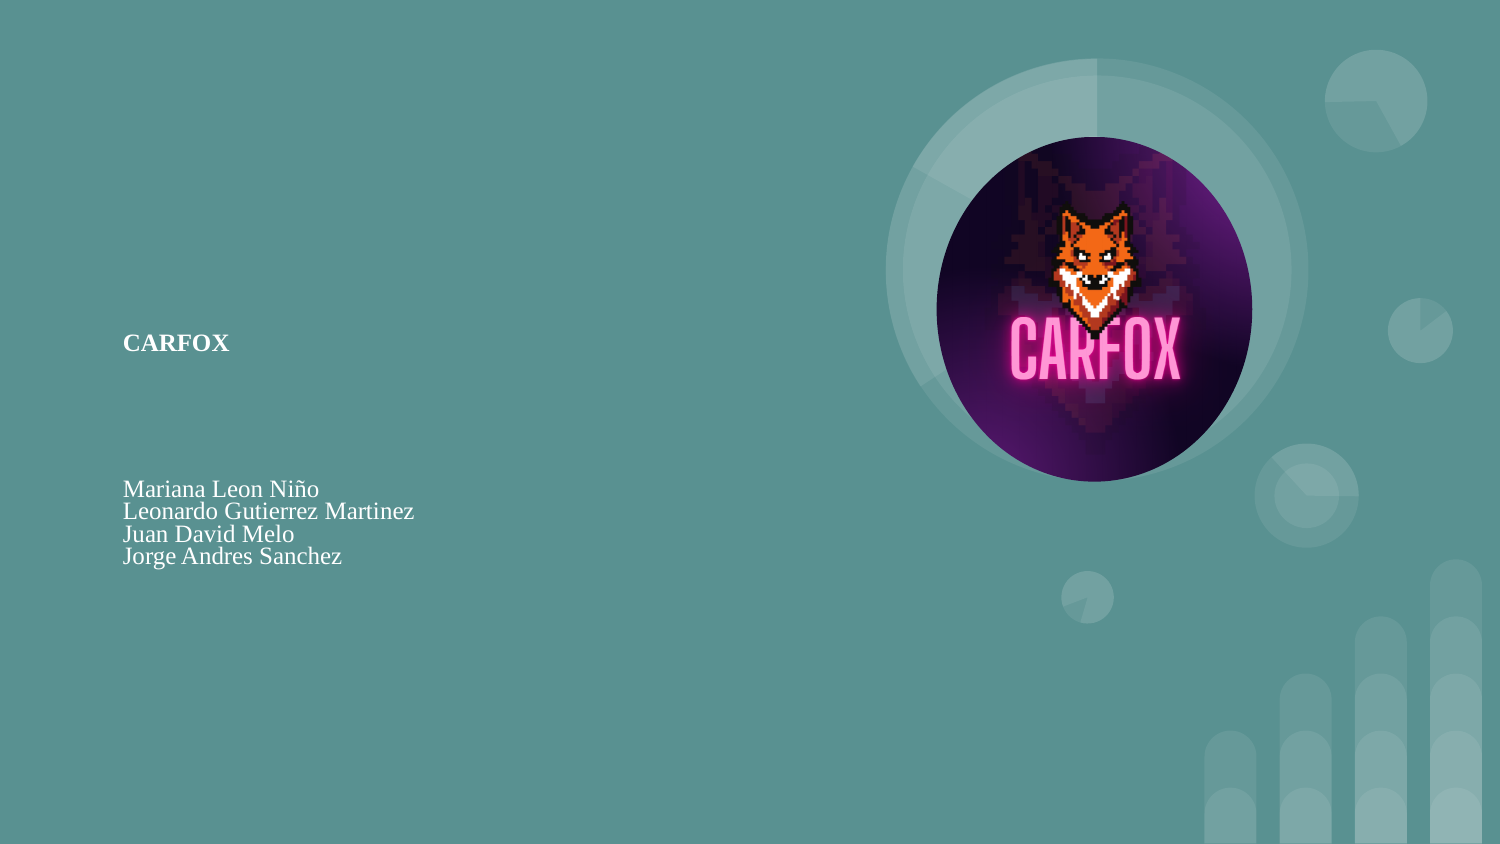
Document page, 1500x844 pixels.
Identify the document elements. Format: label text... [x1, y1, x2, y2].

title CARFOX [108, 203, 807, 437]
picture [936, 136, 1253, 482]
subtitle Mariana Leon Niño Leonardo Gutierrez Martinez Juan David Melo Jorge Andres Sanchez [108, 437, 807, 647]
